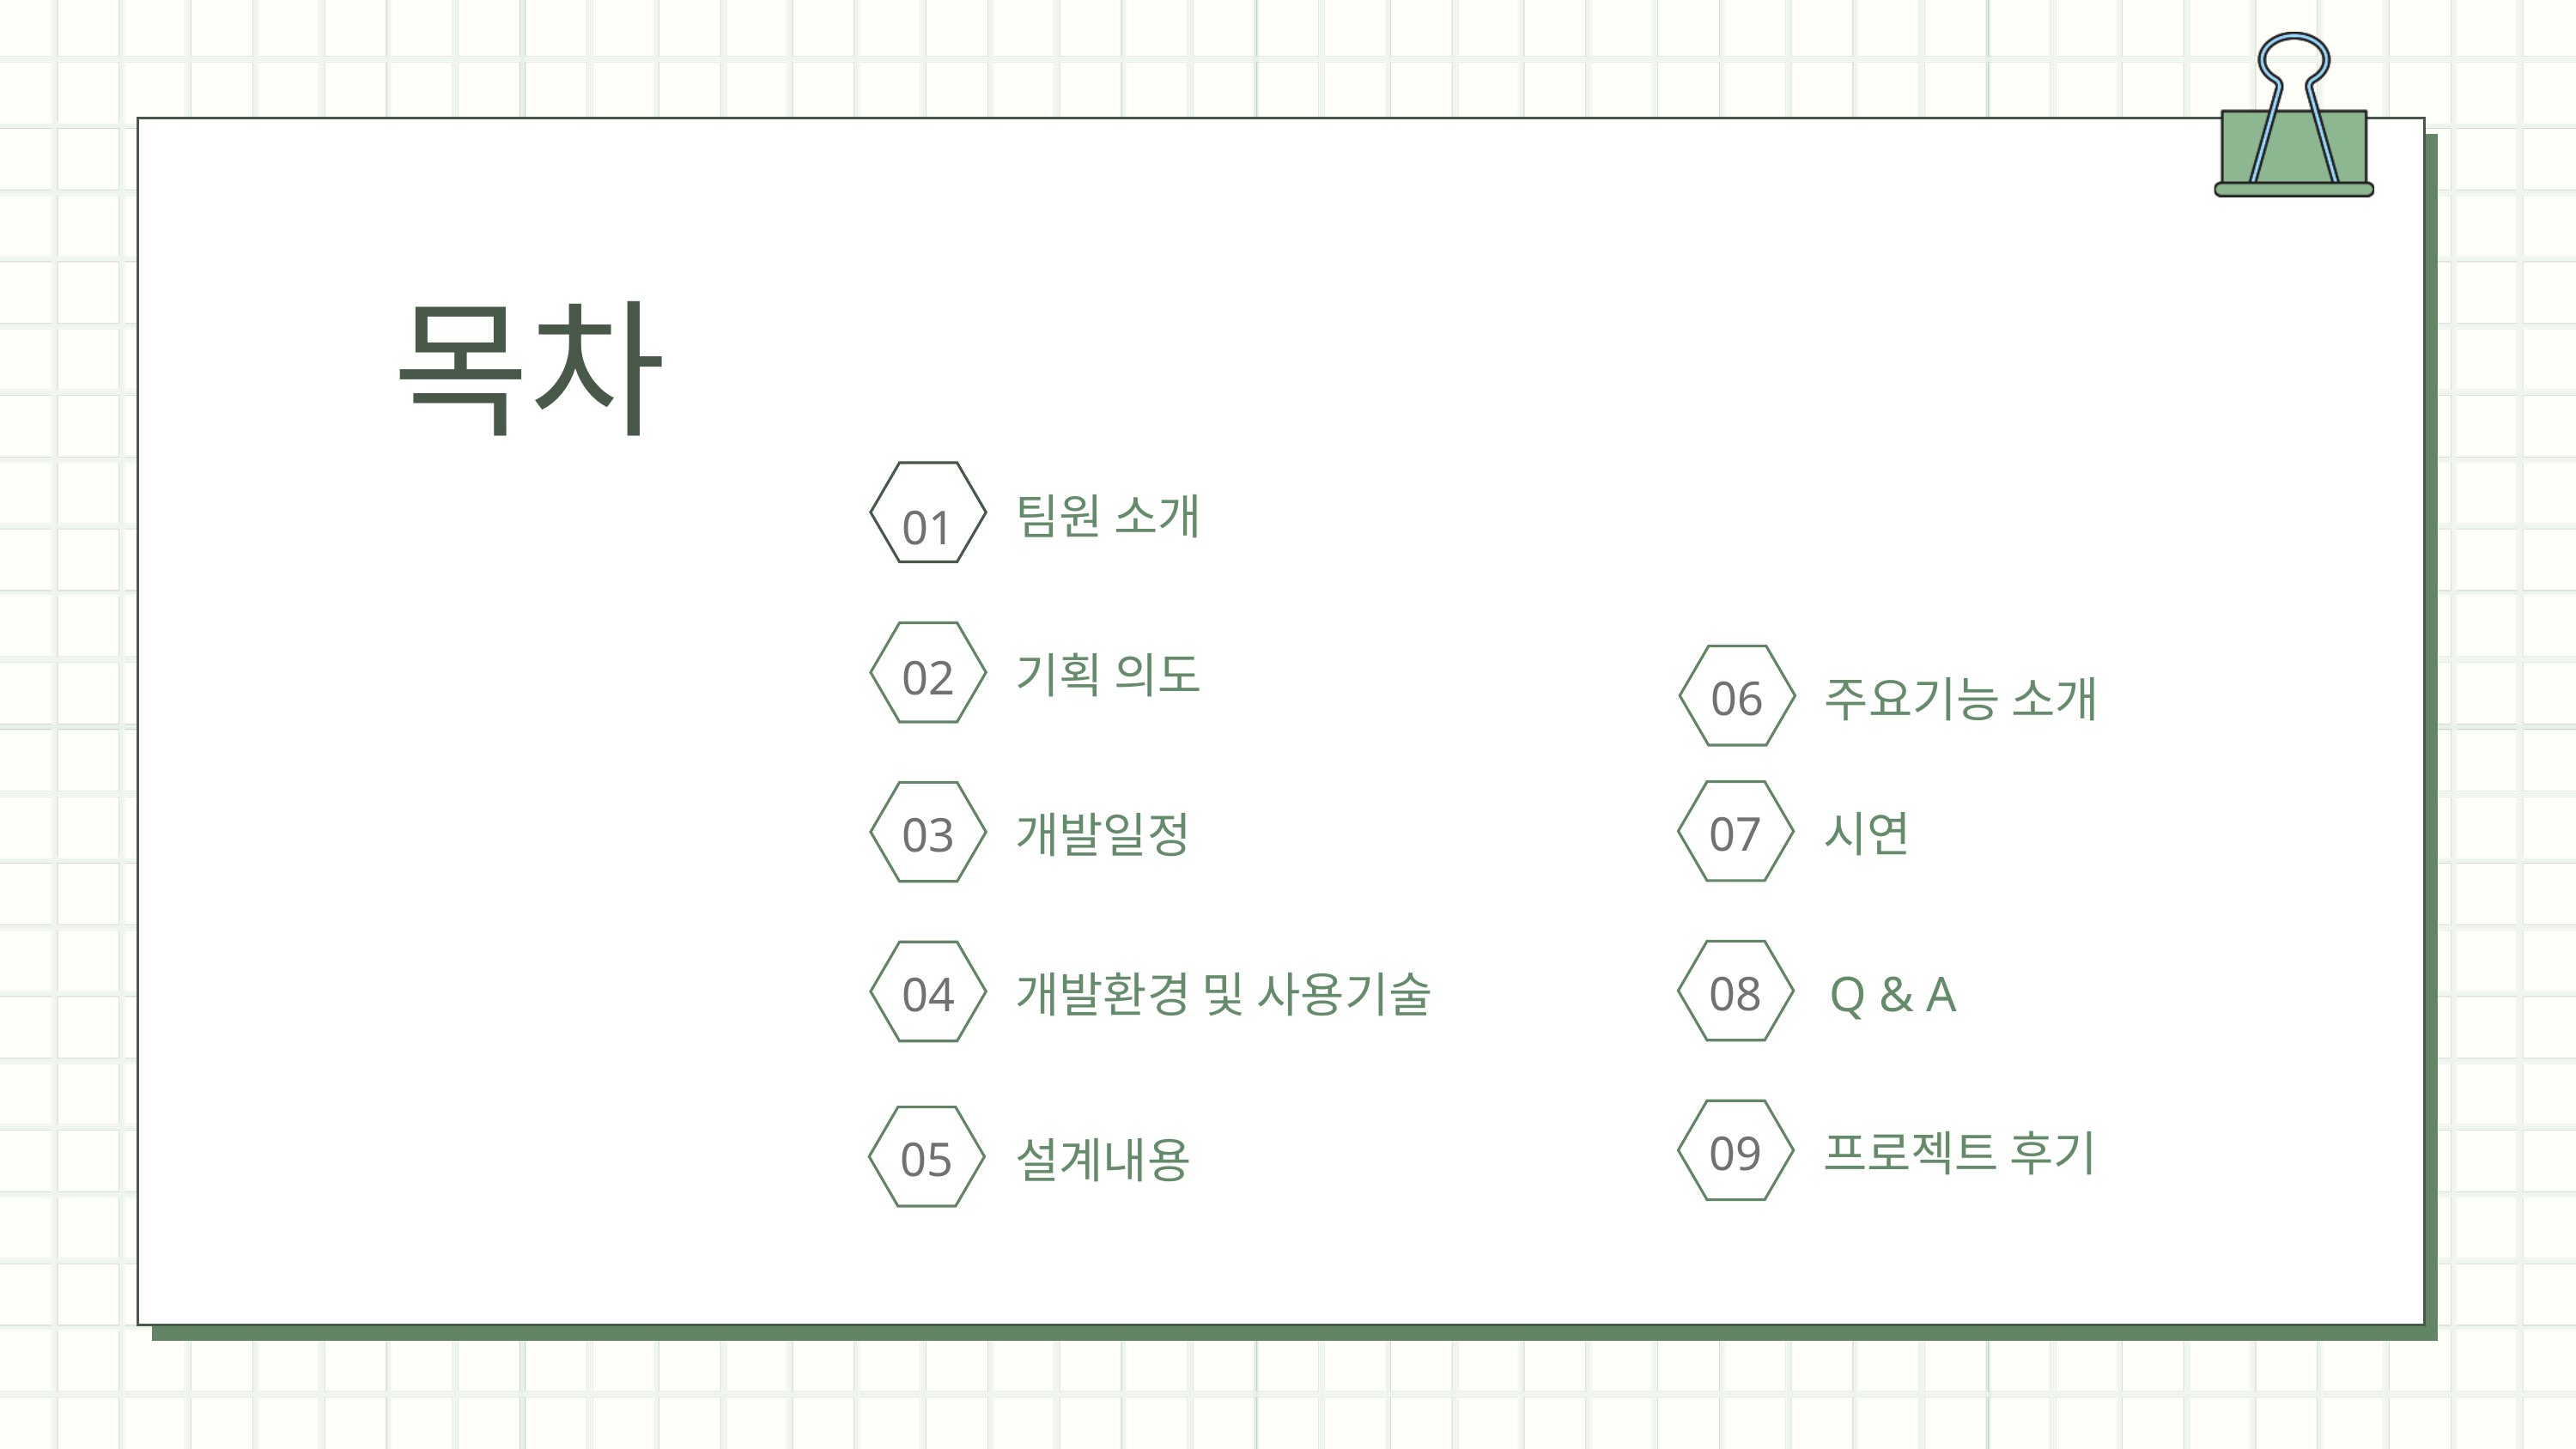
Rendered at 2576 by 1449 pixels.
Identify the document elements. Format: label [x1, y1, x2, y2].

text_box [1678, 941, 1794, 1040]
text_box [1679, 639, 1795, 746]
text_box [137, 118, 2439, 1341]
text_box [870, 618, 987, 724]
text_box [0, 0, 2576, 1449]
text_box [868, 1106, 985, 1207]
text_box [870, 942, 987, 1041]
text_box [1678, 1100, 1794, 1200]
text_box [1678, 774, 1794, 882]
text_box [870, 782, 987, 882]
text_box [870, 462, 987, 574]
